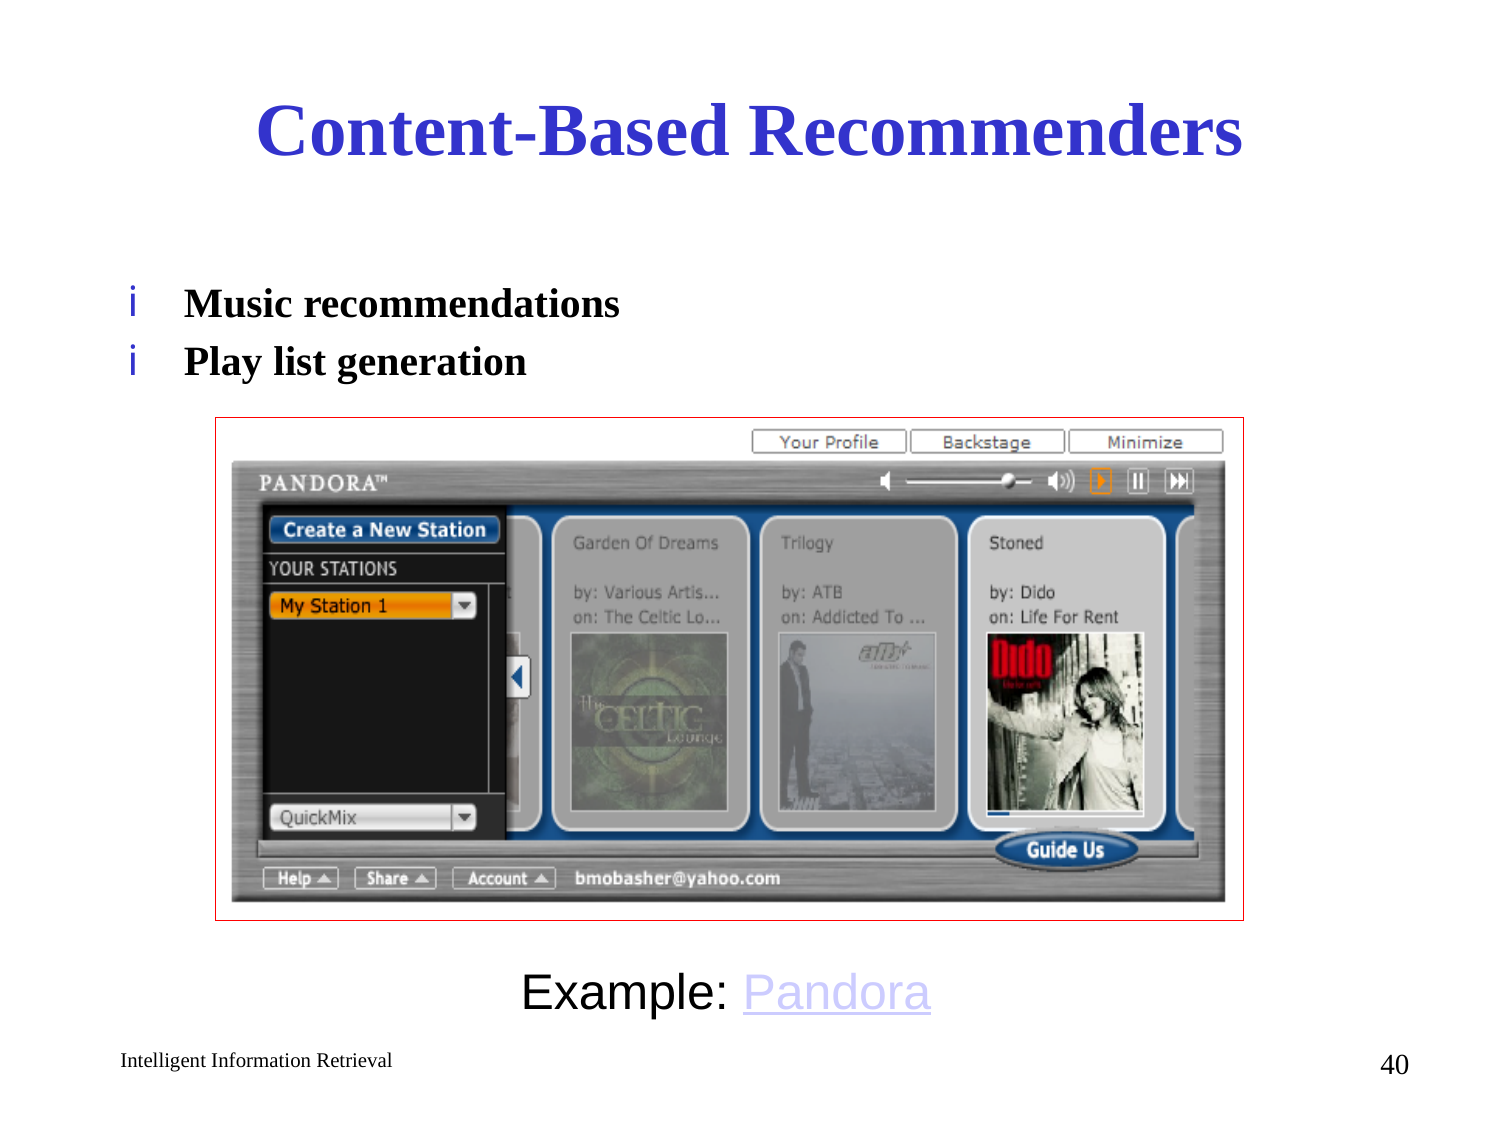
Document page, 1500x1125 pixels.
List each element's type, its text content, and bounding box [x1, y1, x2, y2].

footer Intelligent Information Retrieval [105, 1039, 669, 1078]
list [215, 417, 1244, 921]
list Music recommendations Play list generation [112, 267, 1348, 465]
title Content-Based Recommenders [75, 75, 1425, 176]
slide_number 40 [1112, 1037, 1426, 1076]
text_box Example: Pandora [505, 951, 947, 1027]
